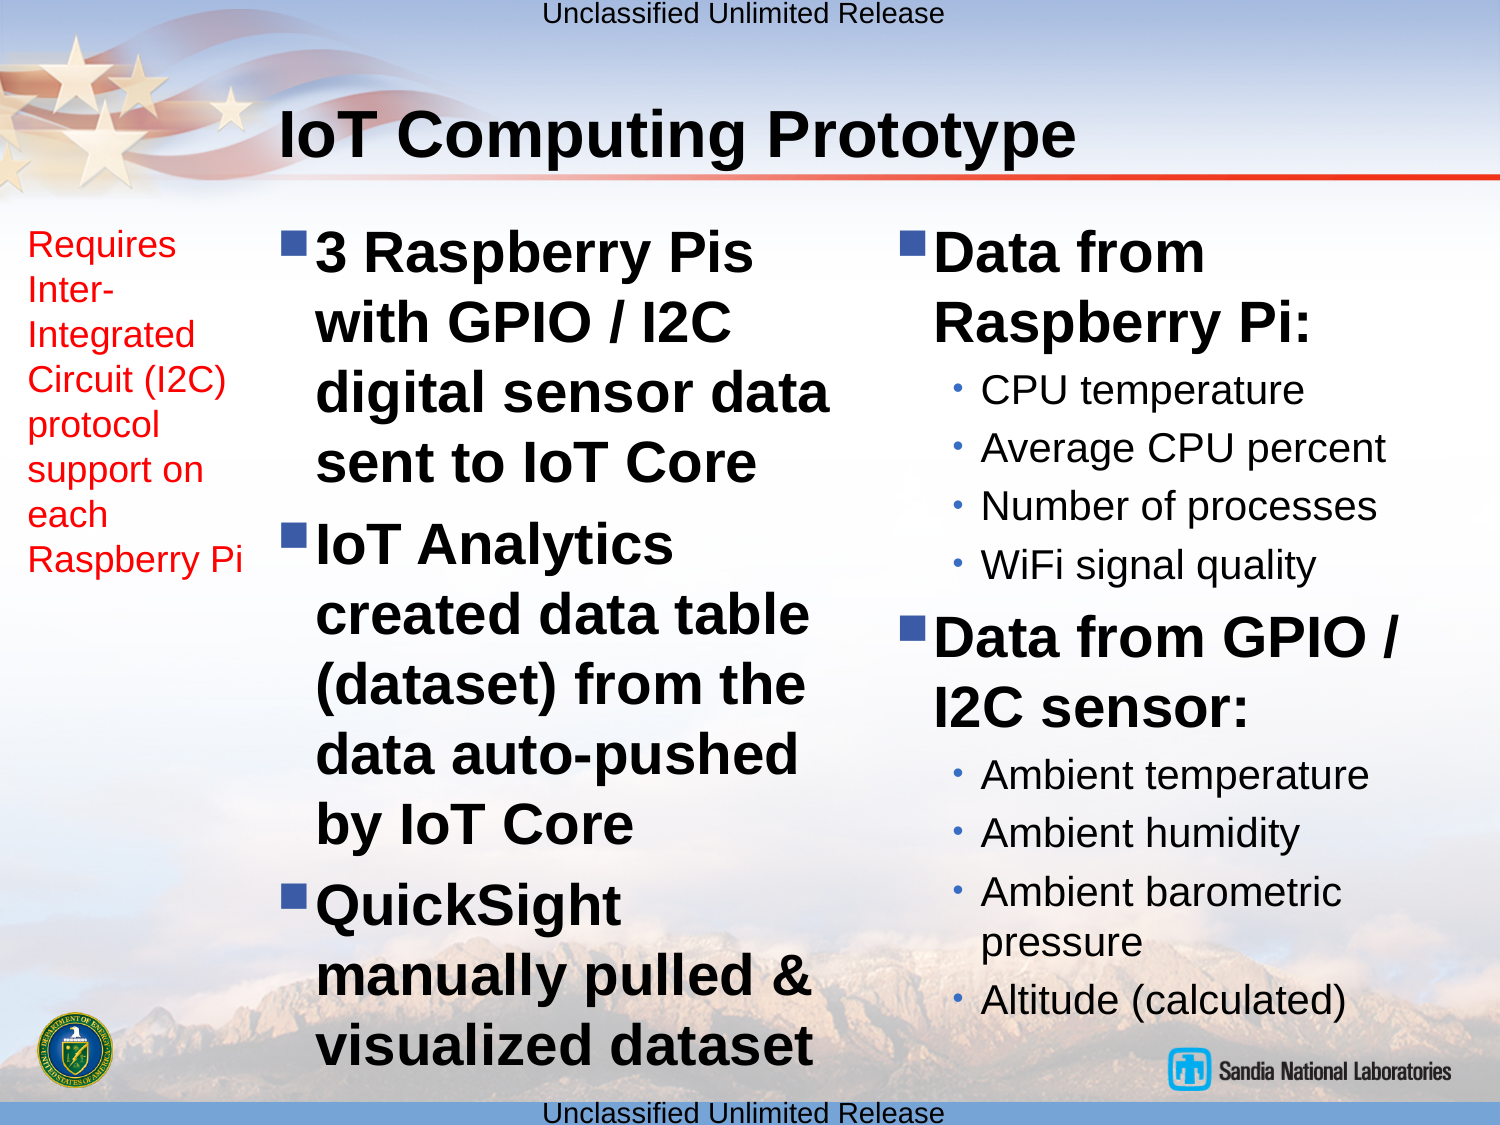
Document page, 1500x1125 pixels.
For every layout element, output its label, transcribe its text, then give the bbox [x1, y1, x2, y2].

picture [0, 0, 1500, 1125]
list 3 Raspberry Pis with GPIO / I2C digital sensor data sent to IoT Core IoT Analytics created data table (dataset) from the data auto-pushed by IoT Core QuickSight manually pulled & visualized dataset [262, 206, 857, 951]
title IoT Computing Prototype [263, 37, 1464, 225]
list Data from Raspberry Pi: CPU temperature Average CPU percent Number of processes WiFi signal quality Data from GPIO / I2C sensor: Ambient temperature Ambient humidity Ambient barometric pressure Altitude (calculated) [881, 206, 1476, 951]
text_box Requires Inter-Integrated Circuit (I2C) protocol support on each Raspberry Pi [12, 212, 275, 588]
